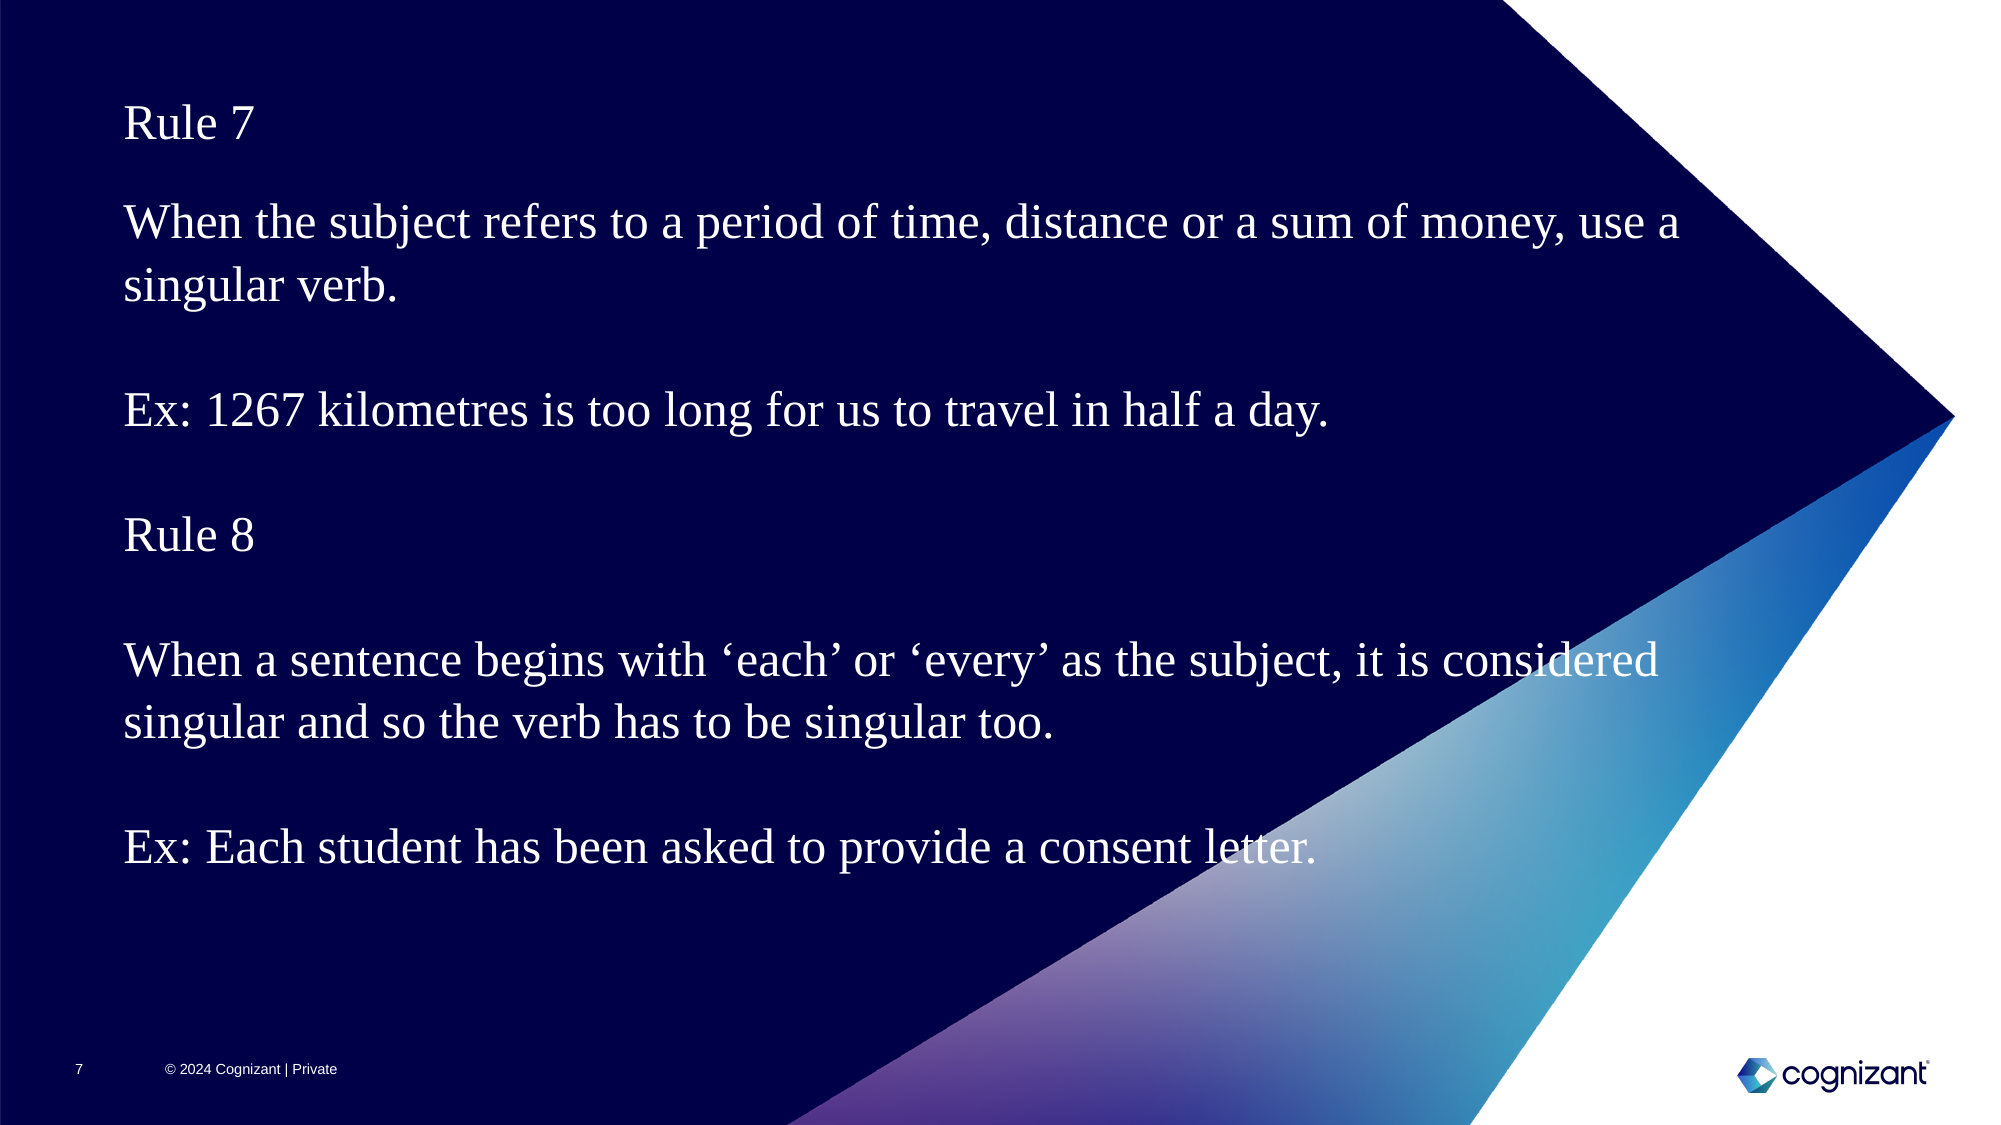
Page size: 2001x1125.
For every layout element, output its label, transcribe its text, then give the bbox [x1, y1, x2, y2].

slide_number 7 [75, 1050, 123, 1088]
text_box Rule 7 When the subject refers to a period of time, distance or a sum of money, use a singular verb. Ex: 1267 kilometres is too long for us to travel in half a day. Rule 8 When a sentence begins with ‘each’ or ‘every’ as the subject, it is considered singular and so the verb has to be singular too. Ex: Each student has been asked to provide a consent letter. [123, 83, 1819, 1102]
picture [0, 0, 2000, 1125]
